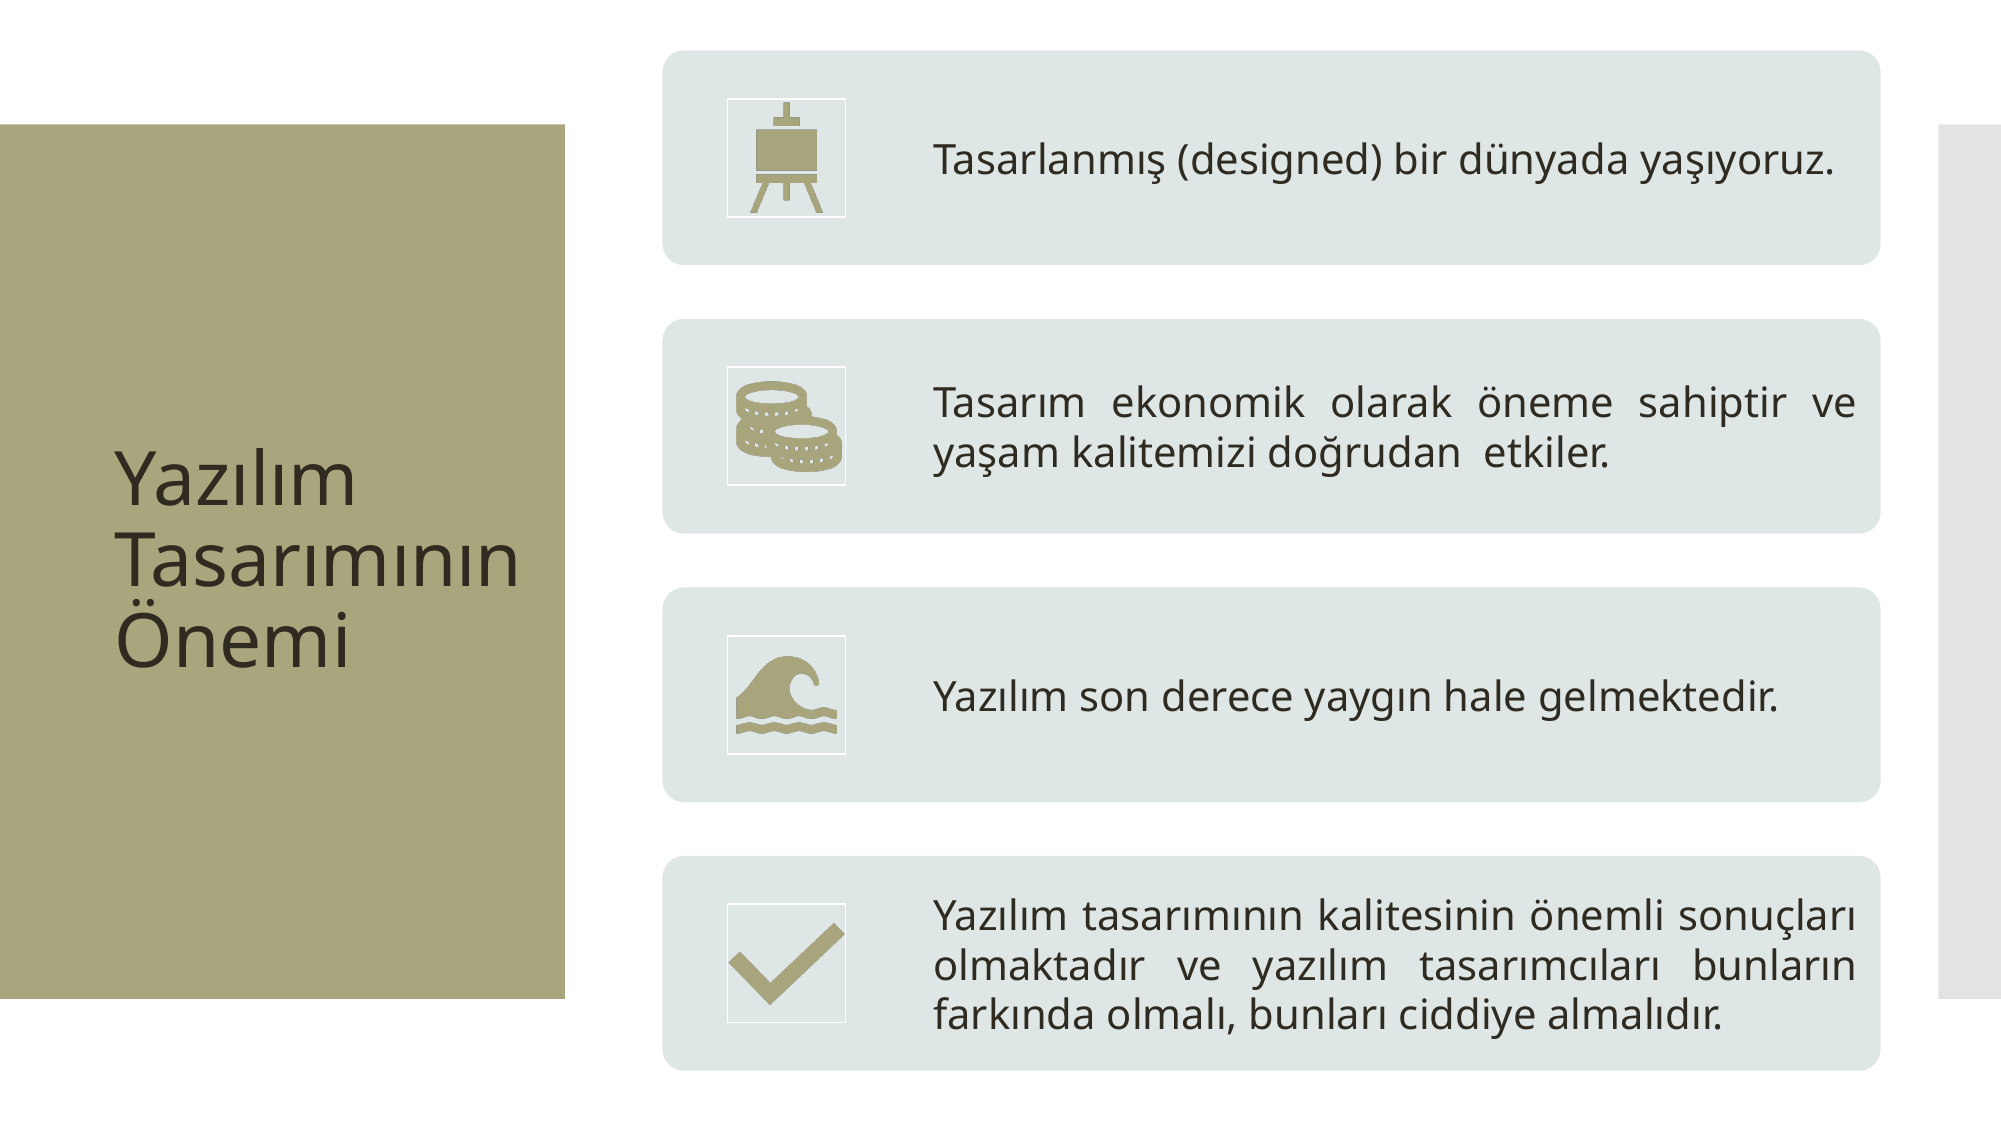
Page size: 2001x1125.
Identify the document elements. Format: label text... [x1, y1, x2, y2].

title Yazılım Tasarımının Önemi [75, 91, 613, 1034]
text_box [662, 50, 1881, 1071]
